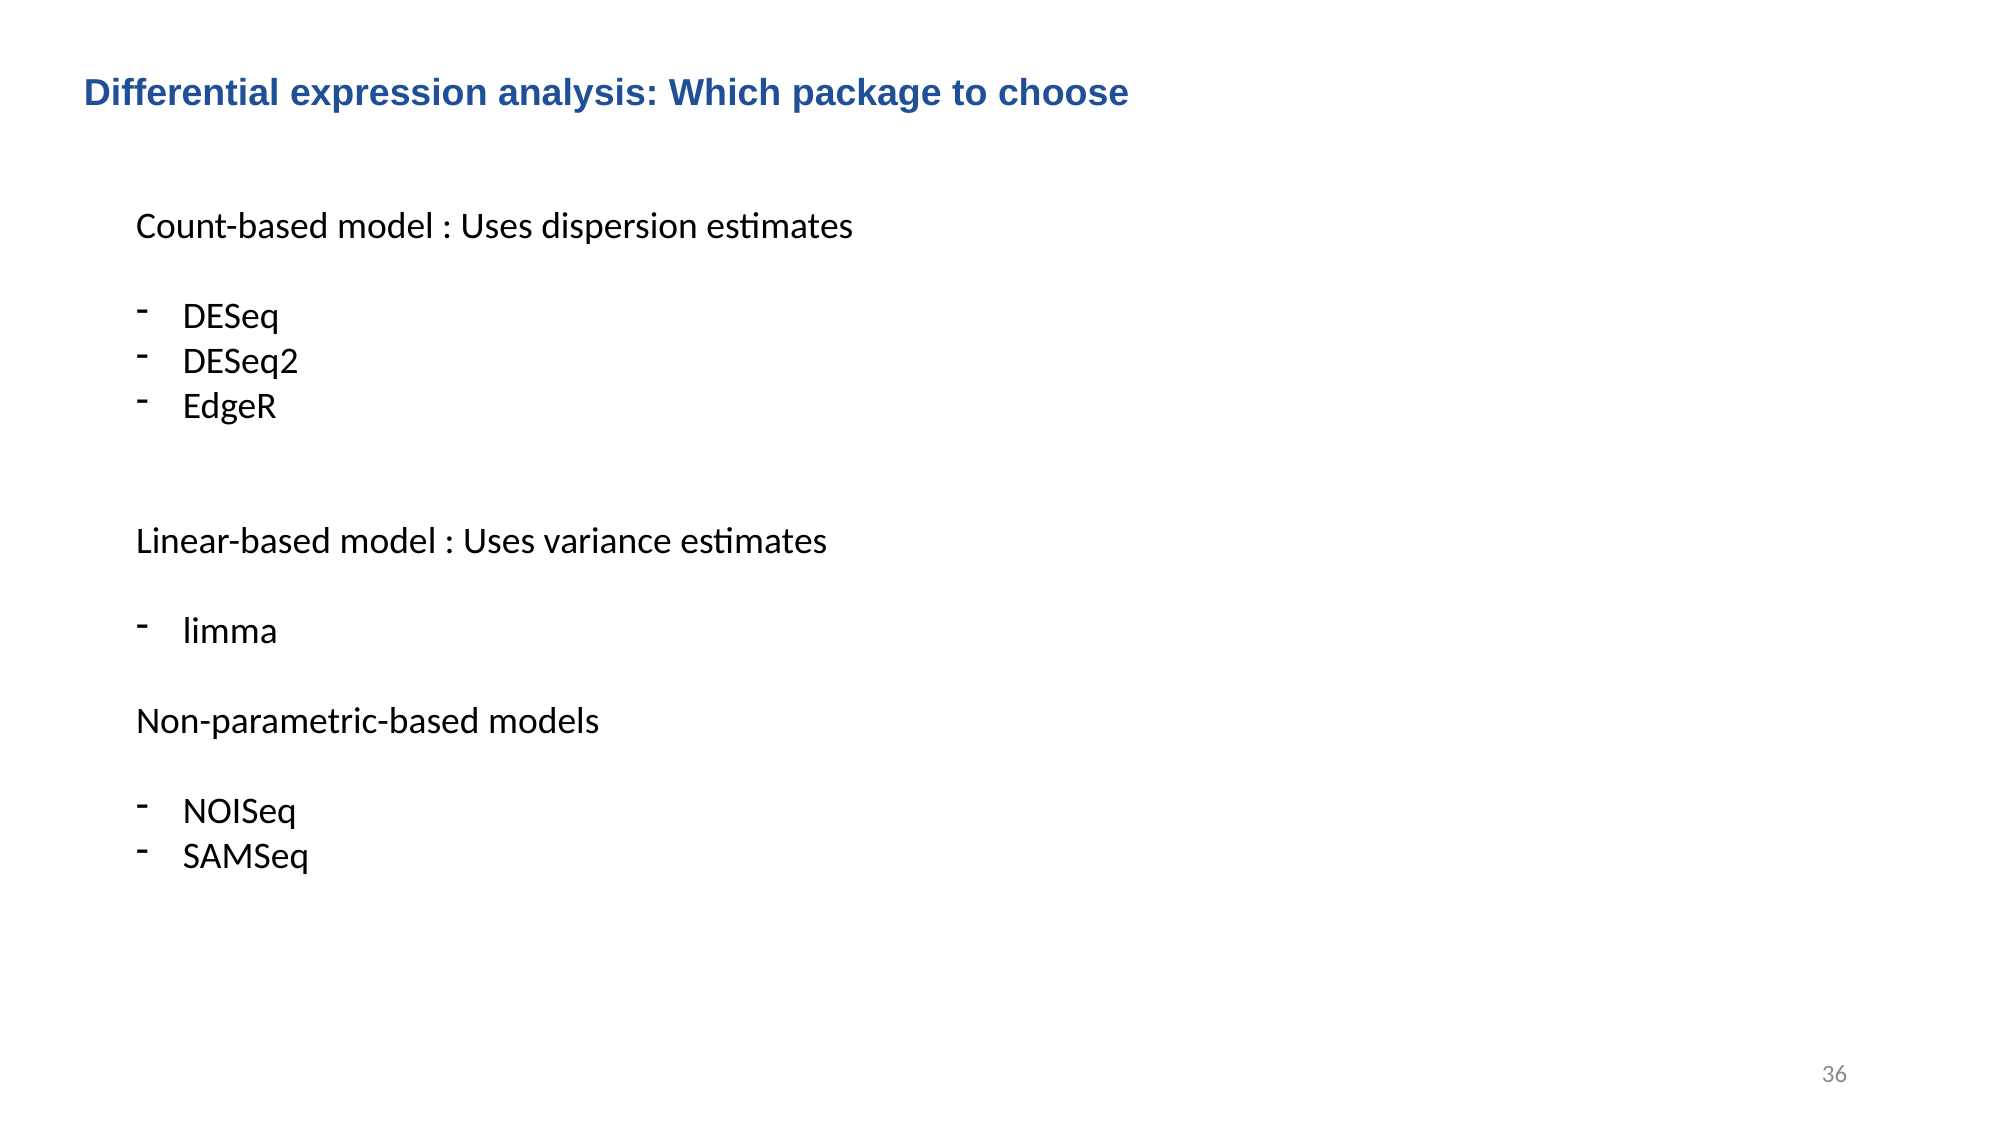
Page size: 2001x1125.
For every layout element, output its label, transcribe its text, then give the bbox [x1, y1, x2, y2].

slide_number 36 [1412, 1042, 1863, 1103]
text_box Count-based model : Uses dispersion estimates DESeq DESeq2 EdgeR Linear-based model : Uses variance estimates limma Non-parametric-based models NOISeq SAMSeq [121, 193, 1809, 1019]
text_box Differential expression analysis: Which package to choose [69, 60, 1559, 121]
